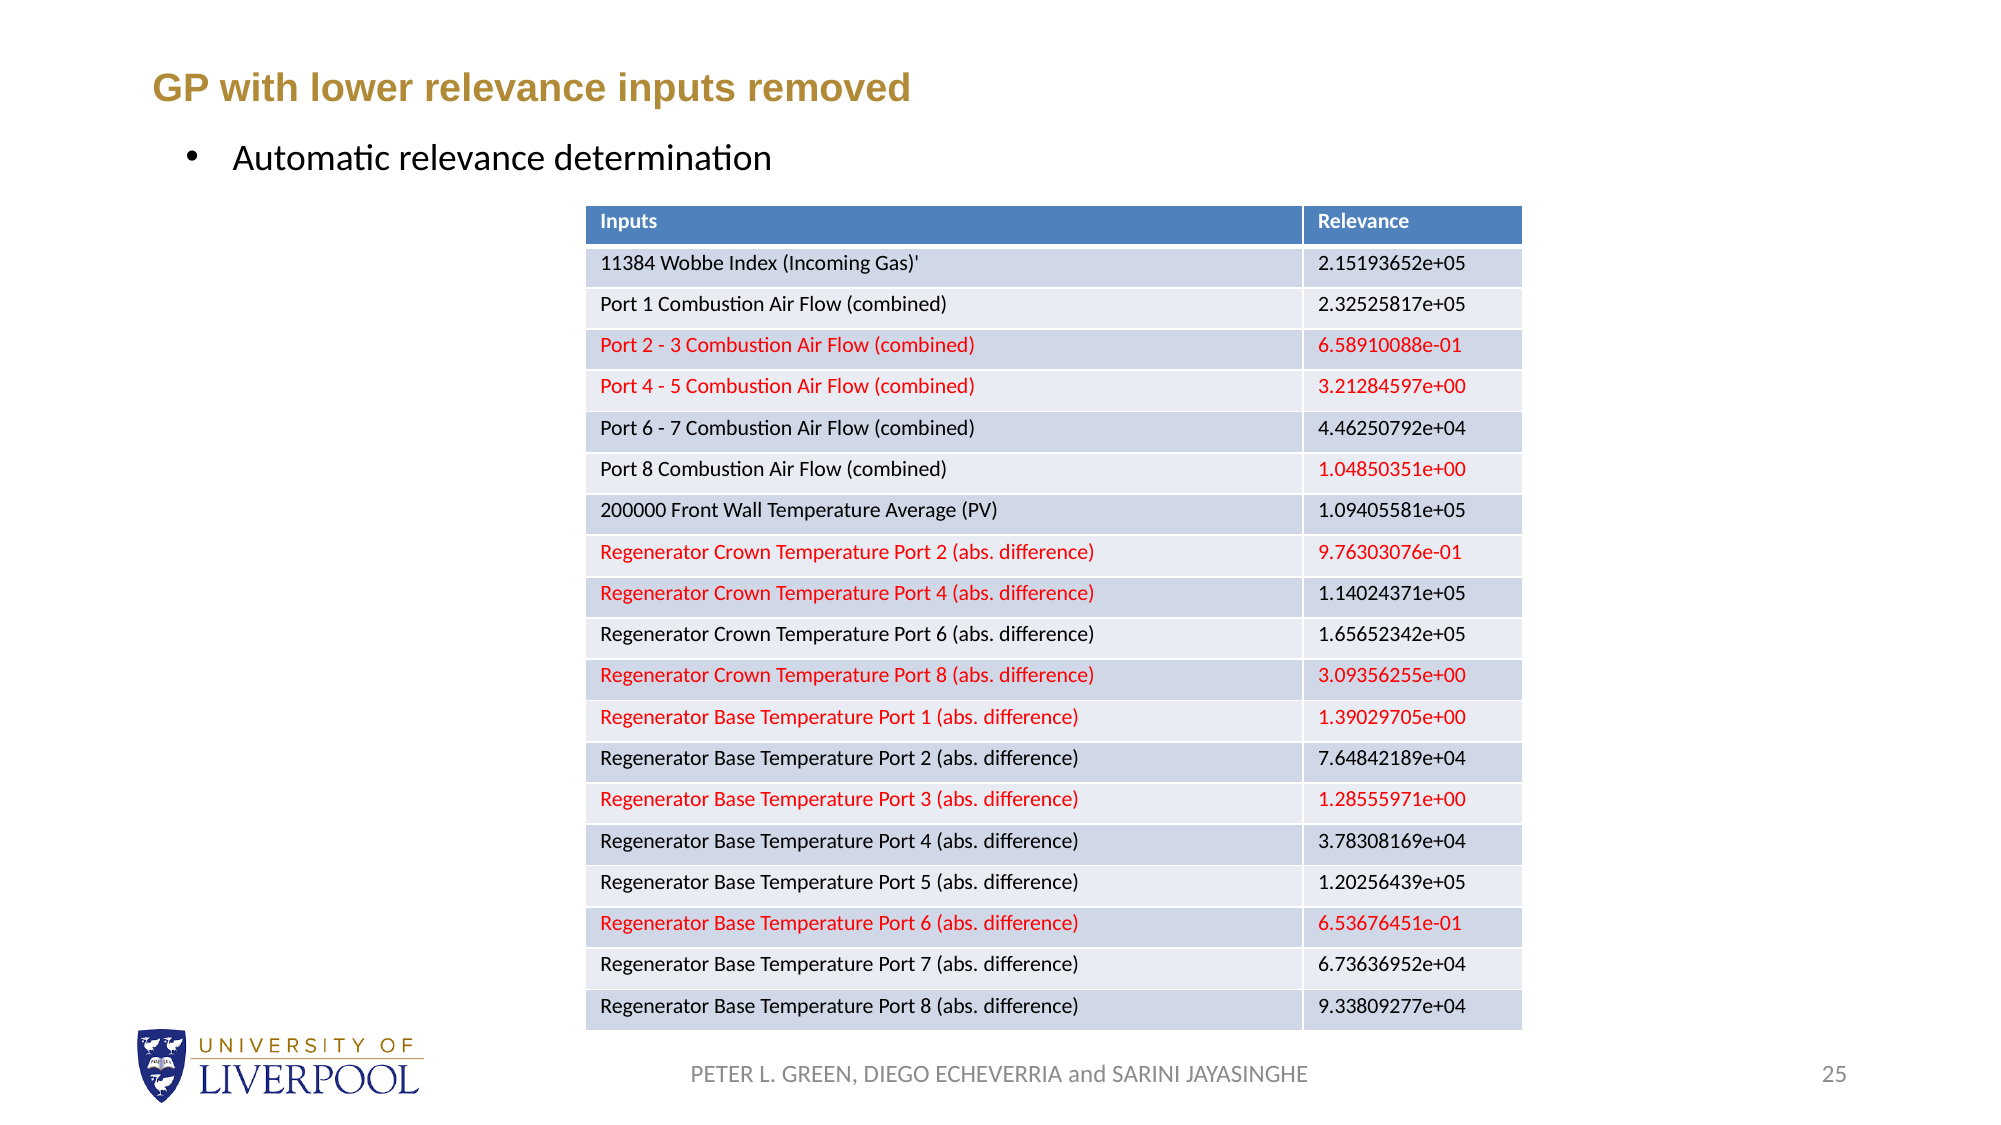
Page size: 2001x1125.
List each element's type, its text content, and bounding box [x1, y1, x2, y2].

table_cell 1.14024371e+05 [1304, 578, 1522, 617]
table_cell 9.33809277e+04 [1304, 990, 1522, 1030]
table_cell Port 2 - 3 Combustion Air Flow (combined) [586, 330, 1302, 369]
table_cell Regenerator Base Temperature Port 7 (abs. difference) [586, 949, 1302, 989]
table_cell Regenerator Base Temperature Port 3 (abs. difference) [586, 784, 1302, 823]
text_box Automatic relevance determination [170, 125, 1644, 186]
table_cell 11384 Wobbe Index (Incoming Gas)' [586, 249, 1302, 287]
table_cell Port 4 - 5 Combustion Air Flow (combined) [586, 371, 1302, 411]
table_cell 200000 Front Wall Temperature Average (PV) [586, 495, 1302, 534]
table_cell 1.20256439e+05 [1304, 866, 1522, 906]
table_cell Regenerator Crown Temperature Port 4 (abs. difference) [586, 578, 1302, 617]
table_cell 6.58910088e-01 [1304, 330, 1522, 369]
picture [137, 1029, 424, 1103]
table_cell Regenerator Crown Temperature Port 8 (abs. difference) [586, 660, 1302, 700]
table_cell Port 8 Combustion Air Flow (combined) [586, 454, 1302, 493]
table_cell 1.65652342e+05 [1304, 619, 1522, 658]
table_cell 3.09356255e+00 [1304, 660, 1522, 700]
footer PETER L. GREEN, DIEGO ECHEVERRIA and SARINI JAYASINGHE [662, 1042, 1338, 1103]
table_cell 1.09405581e+05 [1304, 495, 1522, 534]
table_cell 6.53676451e-01 [1304, 908, 1522, 947]
table_cell 1.39029705e+00 [1304, 701, 1522, 741]
table_cell Regenerator Crown Temperature Port 6 (abs. difference) [586, 619, 1302, 658]
table_cell Regenerator Crown Temperature Port 2 (abs. difference) [586, 536, 1302, 576]
table_cell 7.64842189e+04 [1304, 743, 1522, 782]
table_cell 1.28555971e+00 [1304, 784, 1522, 823]
table_header Inputs [586, 206, 1302, 244]
table_cell 6.73636952e+04 [1304, 949, 1522, 989]
slide_number 25 [1412, 1042, 1863, 1103]
table_cell 2.15193652e+05 [1304, 249, 1522, 287]
table_cell 4.46250792e+04 [1304, 412, 1522, 452]
table_cell 2.32525817e+05 [1304, 289, 1522, 328]
table_cell Regenerator Base Temperature Port 8 (abs. difference) [586, 990, 1302, 1030]
table_cell 1.04850351e+00 [1304, 454, 1522, 493]
table_cell Port 6 - 7 Combustion Air Flow (combined) [586, 412, 1302, 452]
table_cell Port 1 Combustion Air Flow (combined) [586, 289, 1302, 328]
table_cell Regenerator Base Temperature Port 4 (abs. difference) [586, 825, 1302, 865]
table_cell 3.78308169e+04 [1304, 825, 1522, 865]
title GP with lower relevance inputs removed [137, 59, 1863, 118]
table_cell Regenerator Base Temperature Port 1 (abs. difference) [586, 701, 1302, 741]
table_cell 3.21284597e+00 [1304, 371, 1522, 411]
table_cell 9.76303076e-01 [1304, 536, 1522, 576]
table_cell Regenerator Base Temperature Port 5 (abs. difference) [586, 866, 1302, 906]
table_cell Regenerator Base Temperature Port 6 (abs. difference) [586, 908, 1302, 947]
table_cell Regenerator Base Temperature Port 2 (abs. difference) [586, 743, 1302, 782]
table_header Relevance [1304, 206, 1522, 244]
